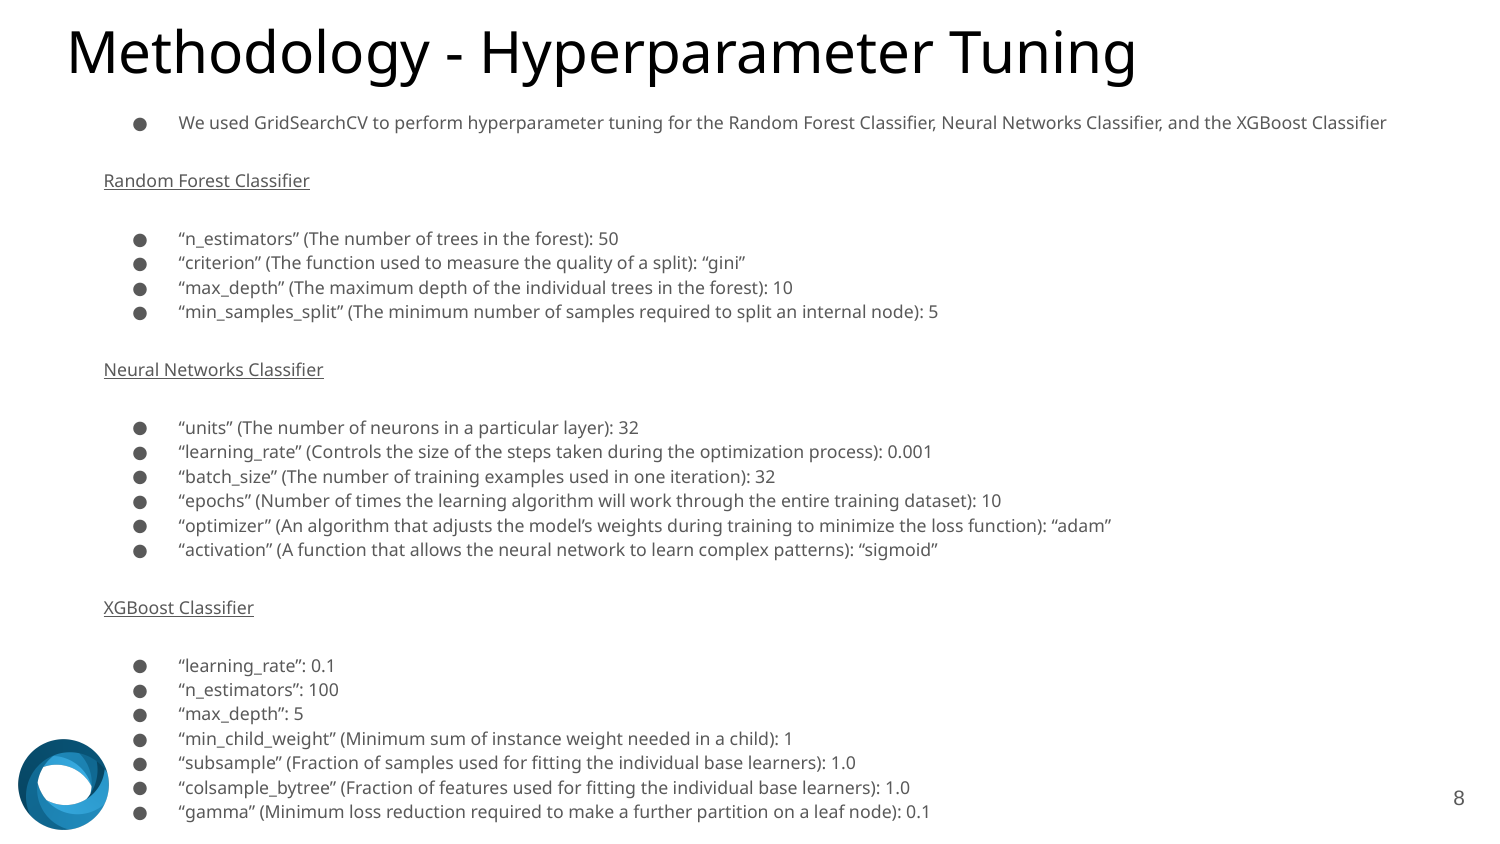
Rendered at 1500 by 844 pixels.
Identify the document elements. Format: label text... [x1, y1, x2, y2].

title Methodology - Hyperparameter Tuning [51, 0, 1449, 94]
picture [18, 739, 54, 775]
slide_number ‹#› [1389, 764, 1480, 830]
picture [18, 739, 109, 830]
list We used GridSearchCV to perform hyperparameter tuning for the Random Forest Classifier, Neural Networks Classifier, and the XGBoost Classifier Random Forest Classifier “n_estimators” (The number of trees in the forest): 50 “criterion” (The function used to measure the quality of a split): “gini” “max_depth” (The maximum depth of the individual trees in the forest): 10 “min_samples_split” (The minimum number of samples required to split an internal node): 5 Neural Networks Classifier “units” (The number of neurons in a particular layer): 32 “learning_rate” (Controls the size of the steps taken during the optimization process): 0.001 “batch_size” (The number of training examples used in one iteration): 32 “epochs” (Number of times the learning algorithm will work through the entire training dataset): 10 “optimizer” (An algorithm that adjusts the model’s weights during training to minimize the loss function): “adam” “activation” (A function that allows the neural network to learn complex patterns): “sigmoid” XGBoost Classifier “learning_rate”: 0.1 “n_estimators”: 100 “max_depth”: 5 “min_child_weight” (Minimum sum of instance weight needed in a child): 1 “subsample” (Fraction of samples used for fitting the individual base learners): 1.0 “colsample_bytree” (Fraction of features used for fitting the individual base learners): 1.0 “gamma” (Minimum loss reduction required to make a further partition on a leaf node): 0.1 [88, 93, 1487, 655]
